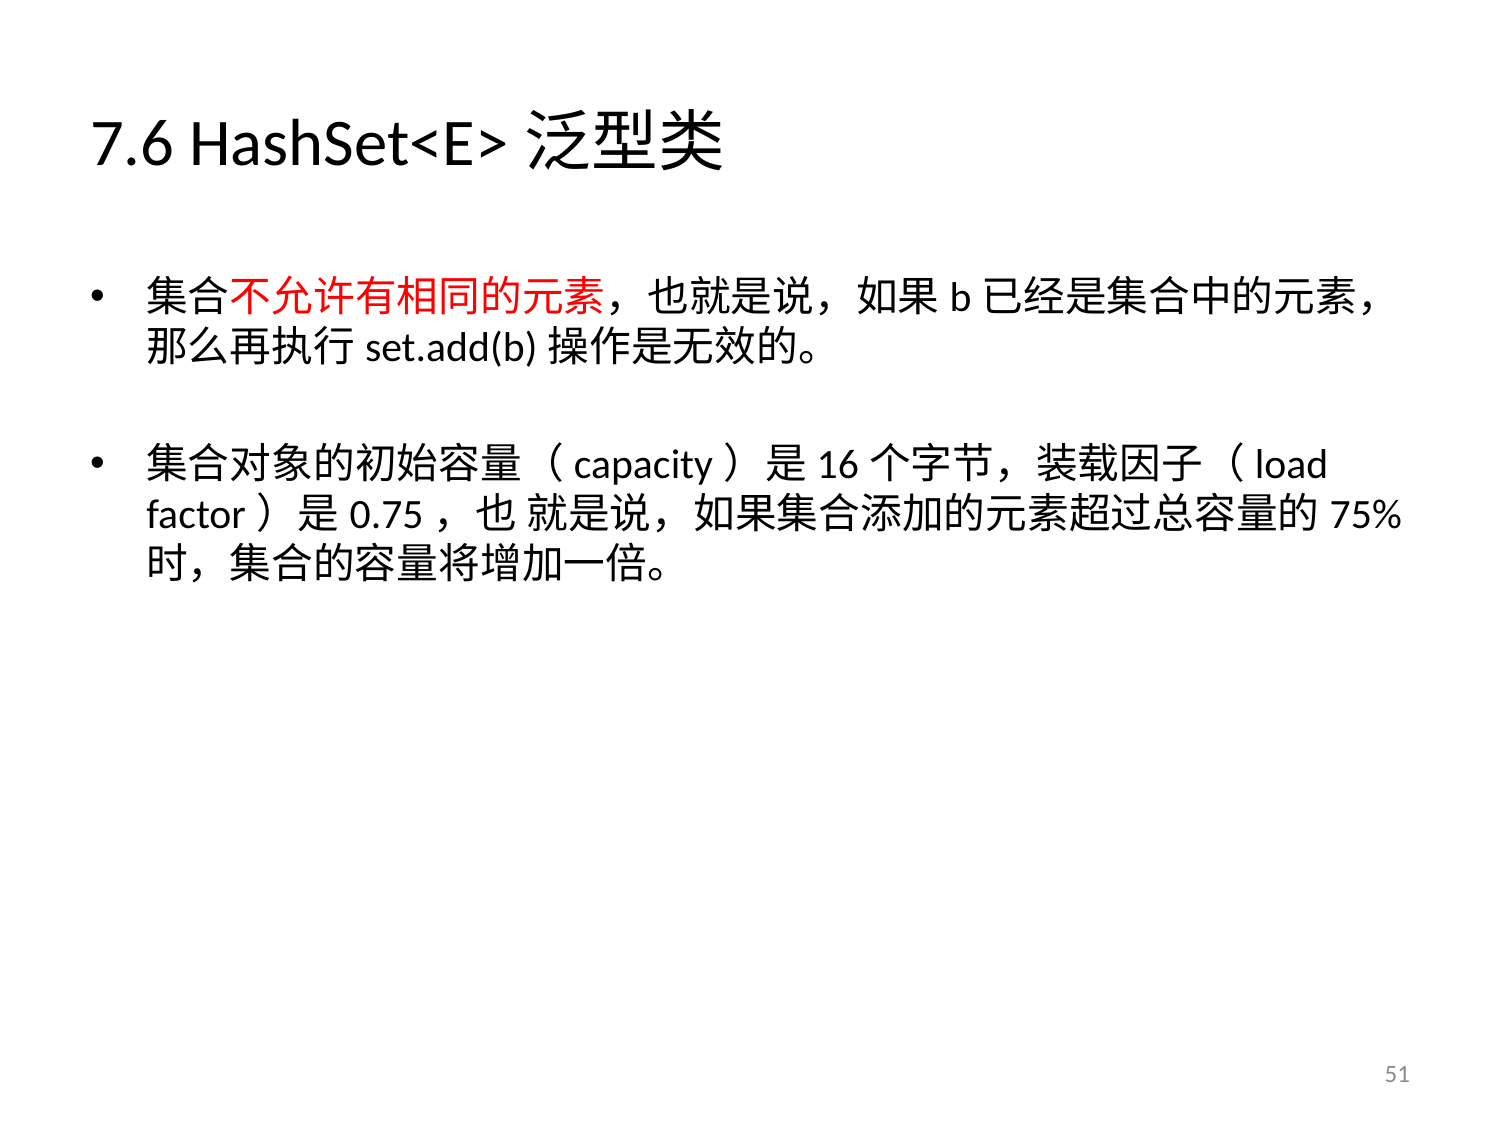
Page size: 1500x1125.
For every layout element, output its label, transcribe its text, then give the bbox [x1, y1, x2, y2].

title 7.6 HashSet<E>泛型类 [75, 45, 1425, 233]
list 集合不允许有相同的元素，也就是说，如果b已经是集合中的元素，那么再执行set.add(b)操作是无效的。 集合对象的初始容量（capacity）是16个字节，装载因子（load factor）是0.75，也 就是说，如果集合添加的元素超过总容量的75%时，集合的容量将增加一倍。 [75, 262, 1425, 1005]
slide_number 51 [1074, 1042, 1425, 1103]
